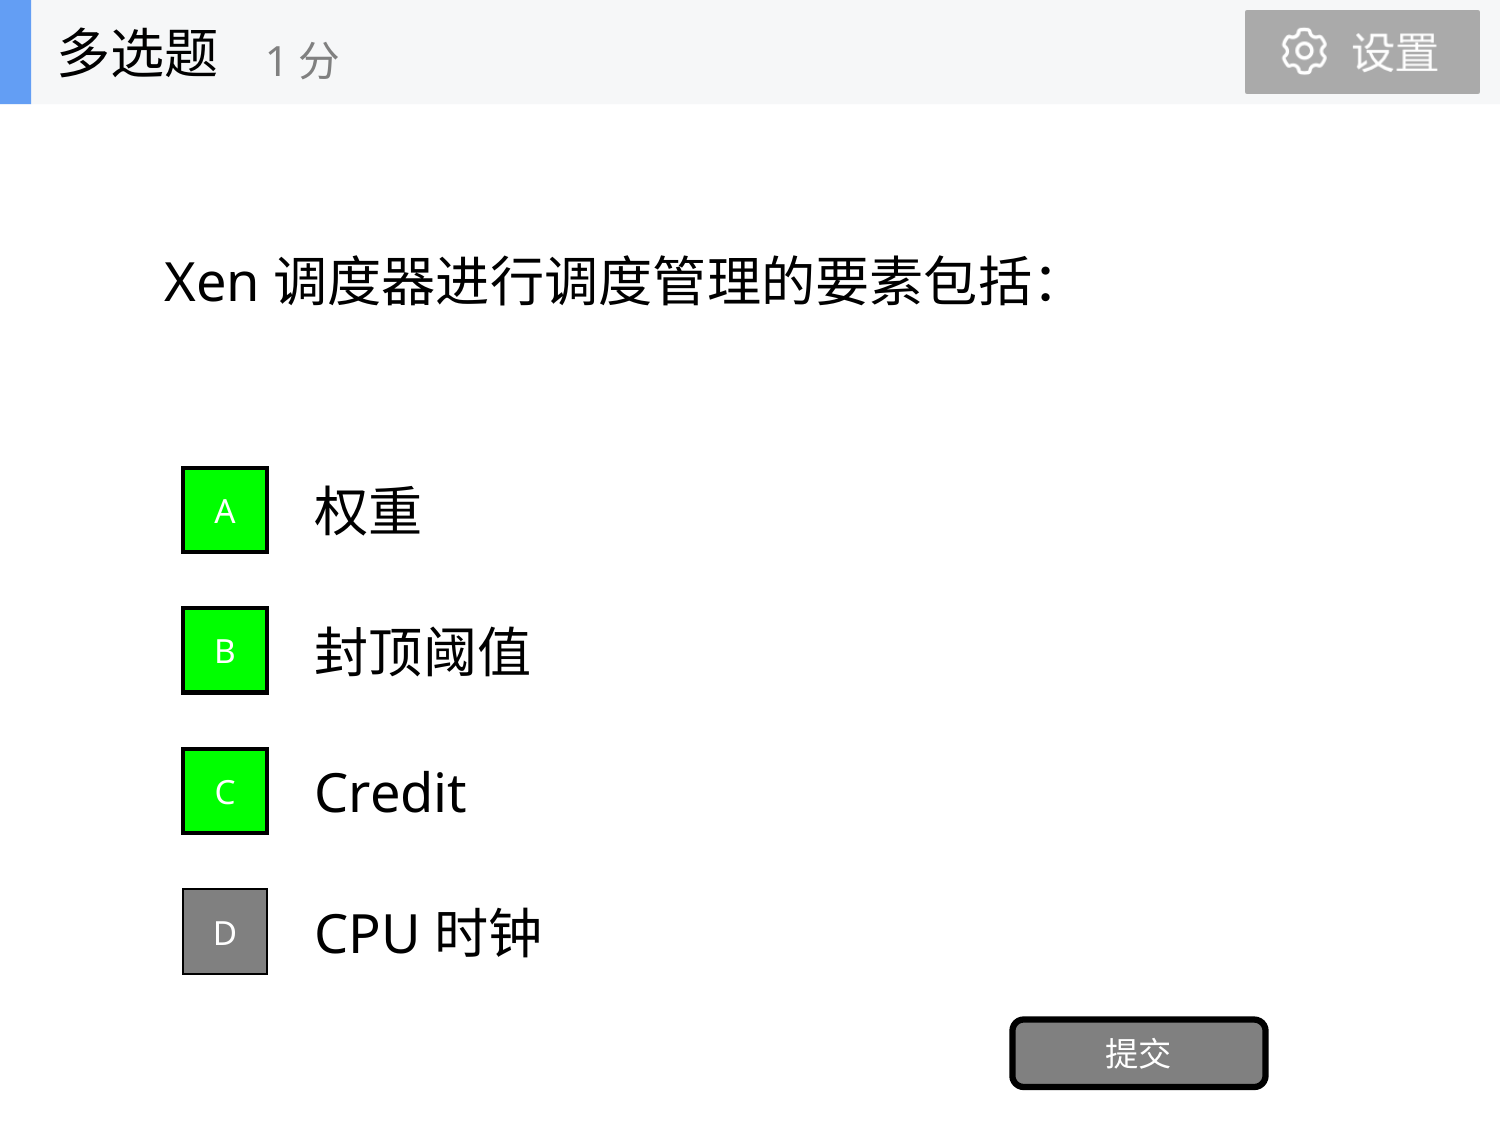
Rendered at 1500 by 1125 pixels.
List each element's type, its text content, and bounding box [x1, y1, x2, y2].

picture [1245, 10, 1480, 94]
text_box 封顶阈值 [299, 597, 1350, 703]
text_box A [182, 467, 268, 553]
text_box Credit [299, 738, 1350, 844]
text_box C [182, 748, 268, 834]
text_box D [182, 888, 268, 975]
text_box B [182, 607, 268, 694]
text_box Xen调度器进行调度管理的要素包括： [149, 105, 1350, 456]
text_box CPU时钟 [299, 878, 1350, 985]
text_box 权重 [299, 456, 1350, 563]
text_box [0, 0, 1500, 105]
text_box 提交 [1011, 1018, 1267, 1089]
